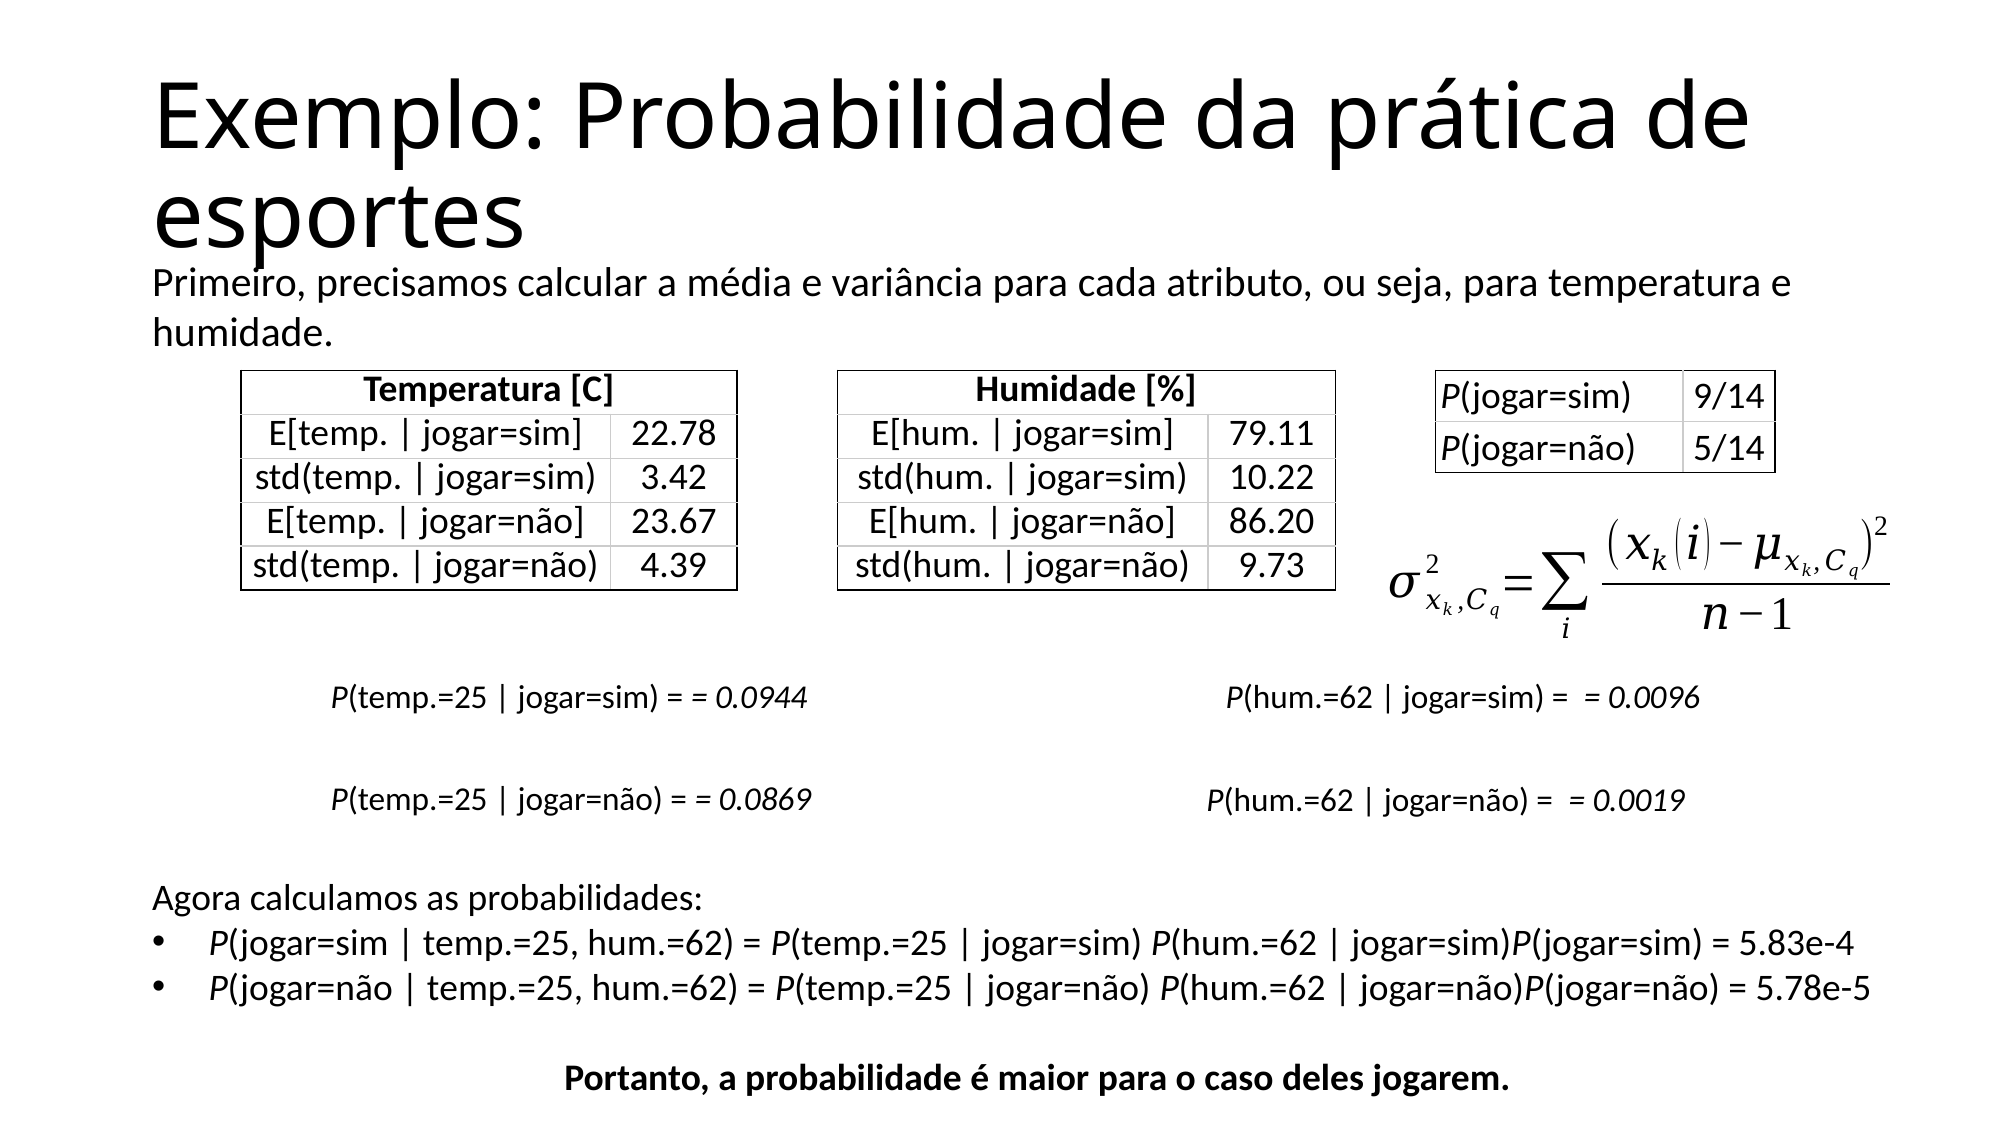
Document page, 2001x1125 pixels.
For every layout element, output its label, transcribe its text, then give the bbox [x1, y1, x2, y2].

table_cell 10.22 [1209, 459, 1335, 502]
table_cell E[hum. | jogar=sim] [838, 415, 1207, 458]
text_box Primeiro, precisamos calcular a média e variância para cada atributo, ou seja, para temperatura e humidade. [137, 246, 1939, 362]
table_cell 86.20 [1209, 503, 1335, 545]
text_box Agora calculamos as probabilidades: P(jogar=sim | temp.=25, hum.=62) = P(temp.=25 | jogar=sim) P(hum.=62 | jogar=sim)P(jogar=sim) = 5.83e-4 P(jogar=não | temp.=25, hum.=62) = P(temp.=25 | jogar=não) P(hum.=62 | jogar=não)P(jogar=não) = 5.78e-5 Portanto, a probabilidade é maior para o caso deles jogarem. [137, 865, 1939, 1106]
table_header Humidade [%] [838, 371, 1335, 414]
table_header P(jogar=sim) [1436, 371, 1682, 421]
table_header 9/14 [1684, 371, 1774, 421]
table_cell P(jogar=não) [1436, 422, 1682, 472]
title Exemplo: Probabilidade da prática de esportes [137, 59, 1907, 246]
table_cell 79.11 [1209, 415, 1335, 458]
table_cell std(hum. | jogar=não) [838, 547, 1207, 589]
table_cell 5/14 [1684, 422, 1774, 472]
table_cell std(hum. | jogar=sim) [838, 459, 1207, 502]
table_cell 9.73 [1209, 547, 1335, 589]
table_cell E[hum. | jogar=não] [838, 503, 1207, 545]
